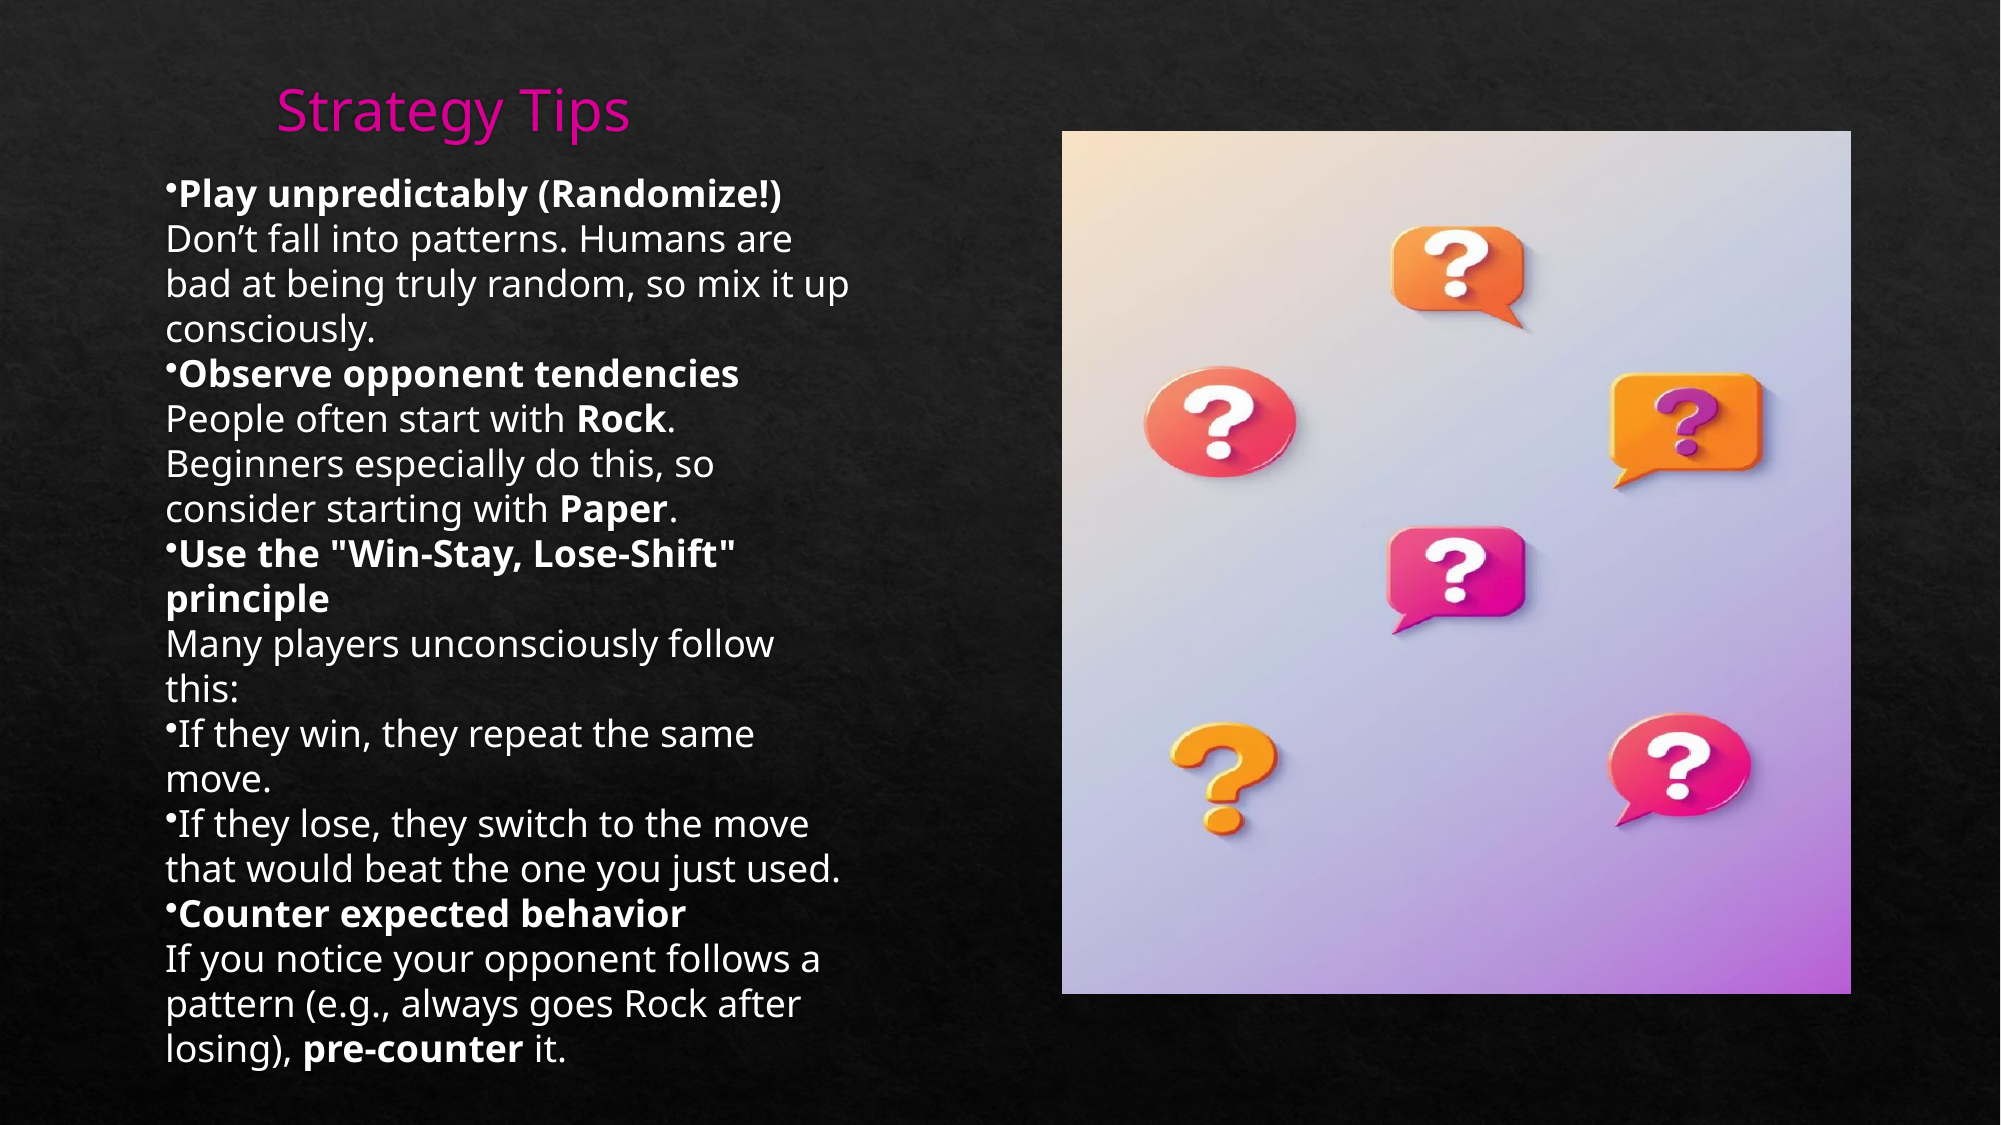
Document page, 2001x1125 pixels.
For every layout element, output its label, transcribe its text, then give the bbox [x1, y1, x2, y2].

picture [1061, 131, 1851, 994]
list Play unpredictably (Randomize!) Don’t fall into patterns. Humans are bad at being truly random, so mix it up consciously. Observe opponent tendencies People often start with Rock. Beginners especially do this, so consider starting with Paper. Use the "Win-Stay, Lose-Shift" principle Many players unconsciously follow this: If they win, they repeat the same move. If they lose, they switch to the move that would beat the one you just used. Counter expected behavior If you notice your opponent follows a pattern (e.g., always goes Rock after losing), pre-counter it. [150, 162, 868, 1078]
title Strategy Tips [149, 26, 758, 152]
